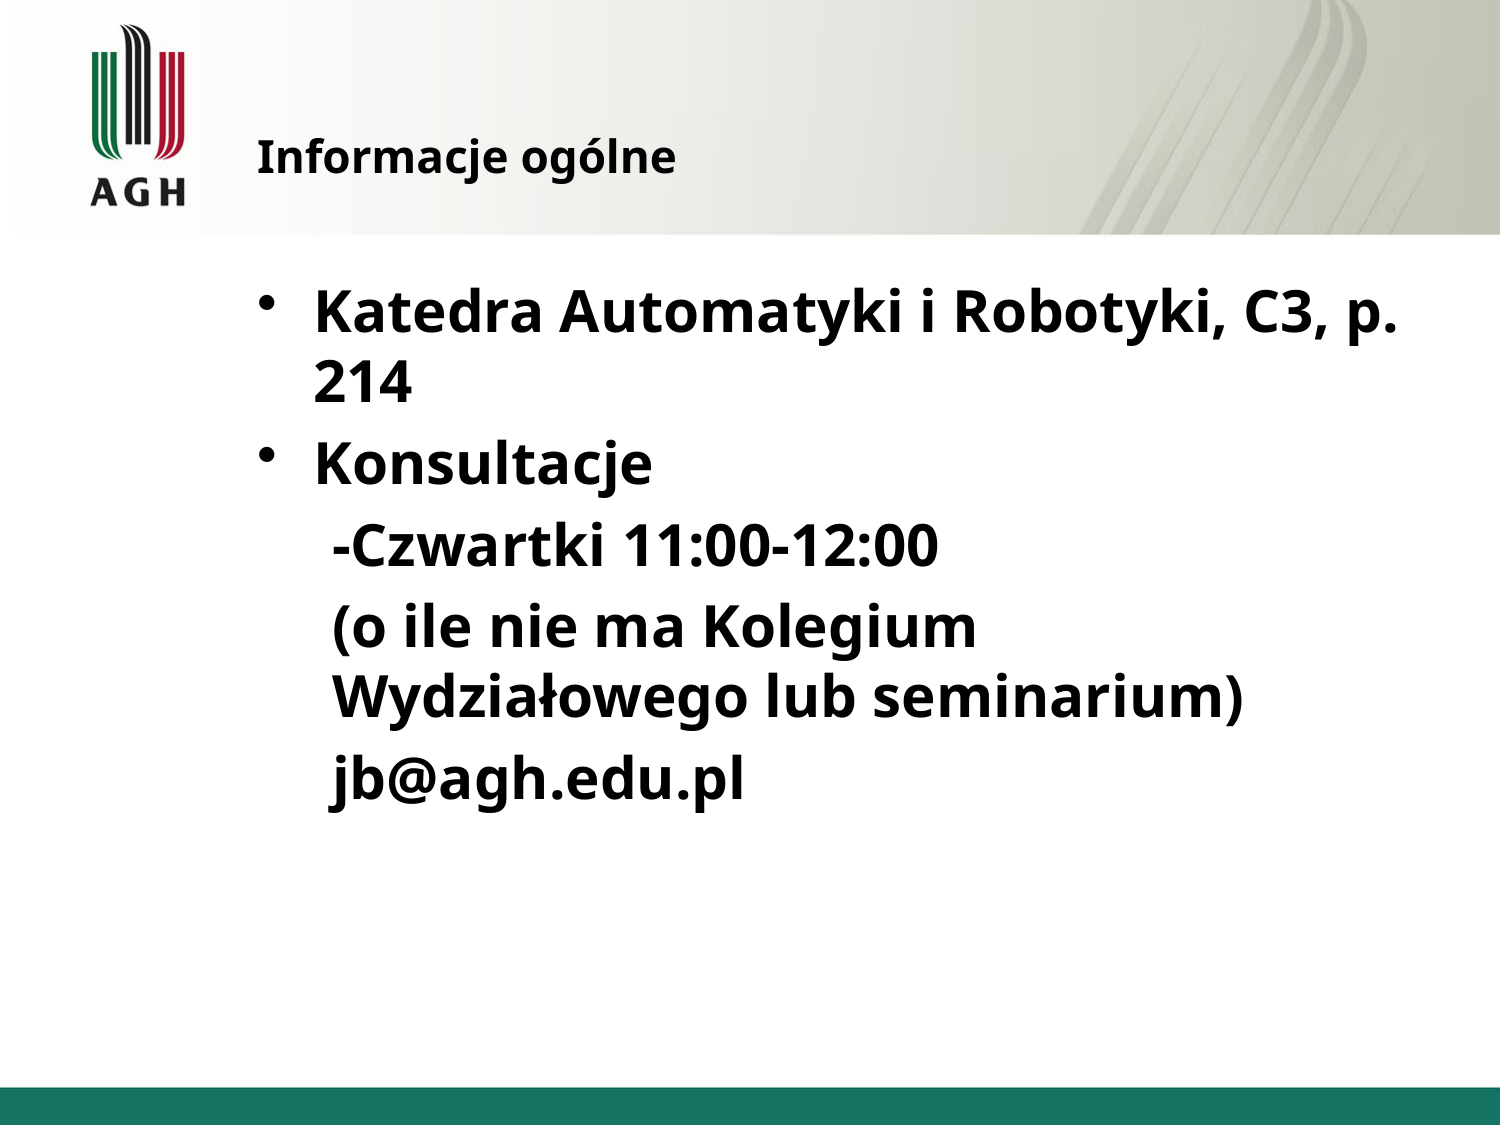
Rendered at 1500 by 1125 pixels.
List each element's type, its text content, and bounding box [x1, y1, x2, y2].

picture [0, 0, 1500, 1125]
title Informacje ogólne [242, 78, 1425, 233]
list Katedra Automatyki i Robotyki, C3, p. 214 Konsultacje -Czwartki 11:00-12:00 (o ile nie ma Kolegium Wydziałowego lub seminarium) jb@agh.edu.pl [242, 267, 1425, 1005]
